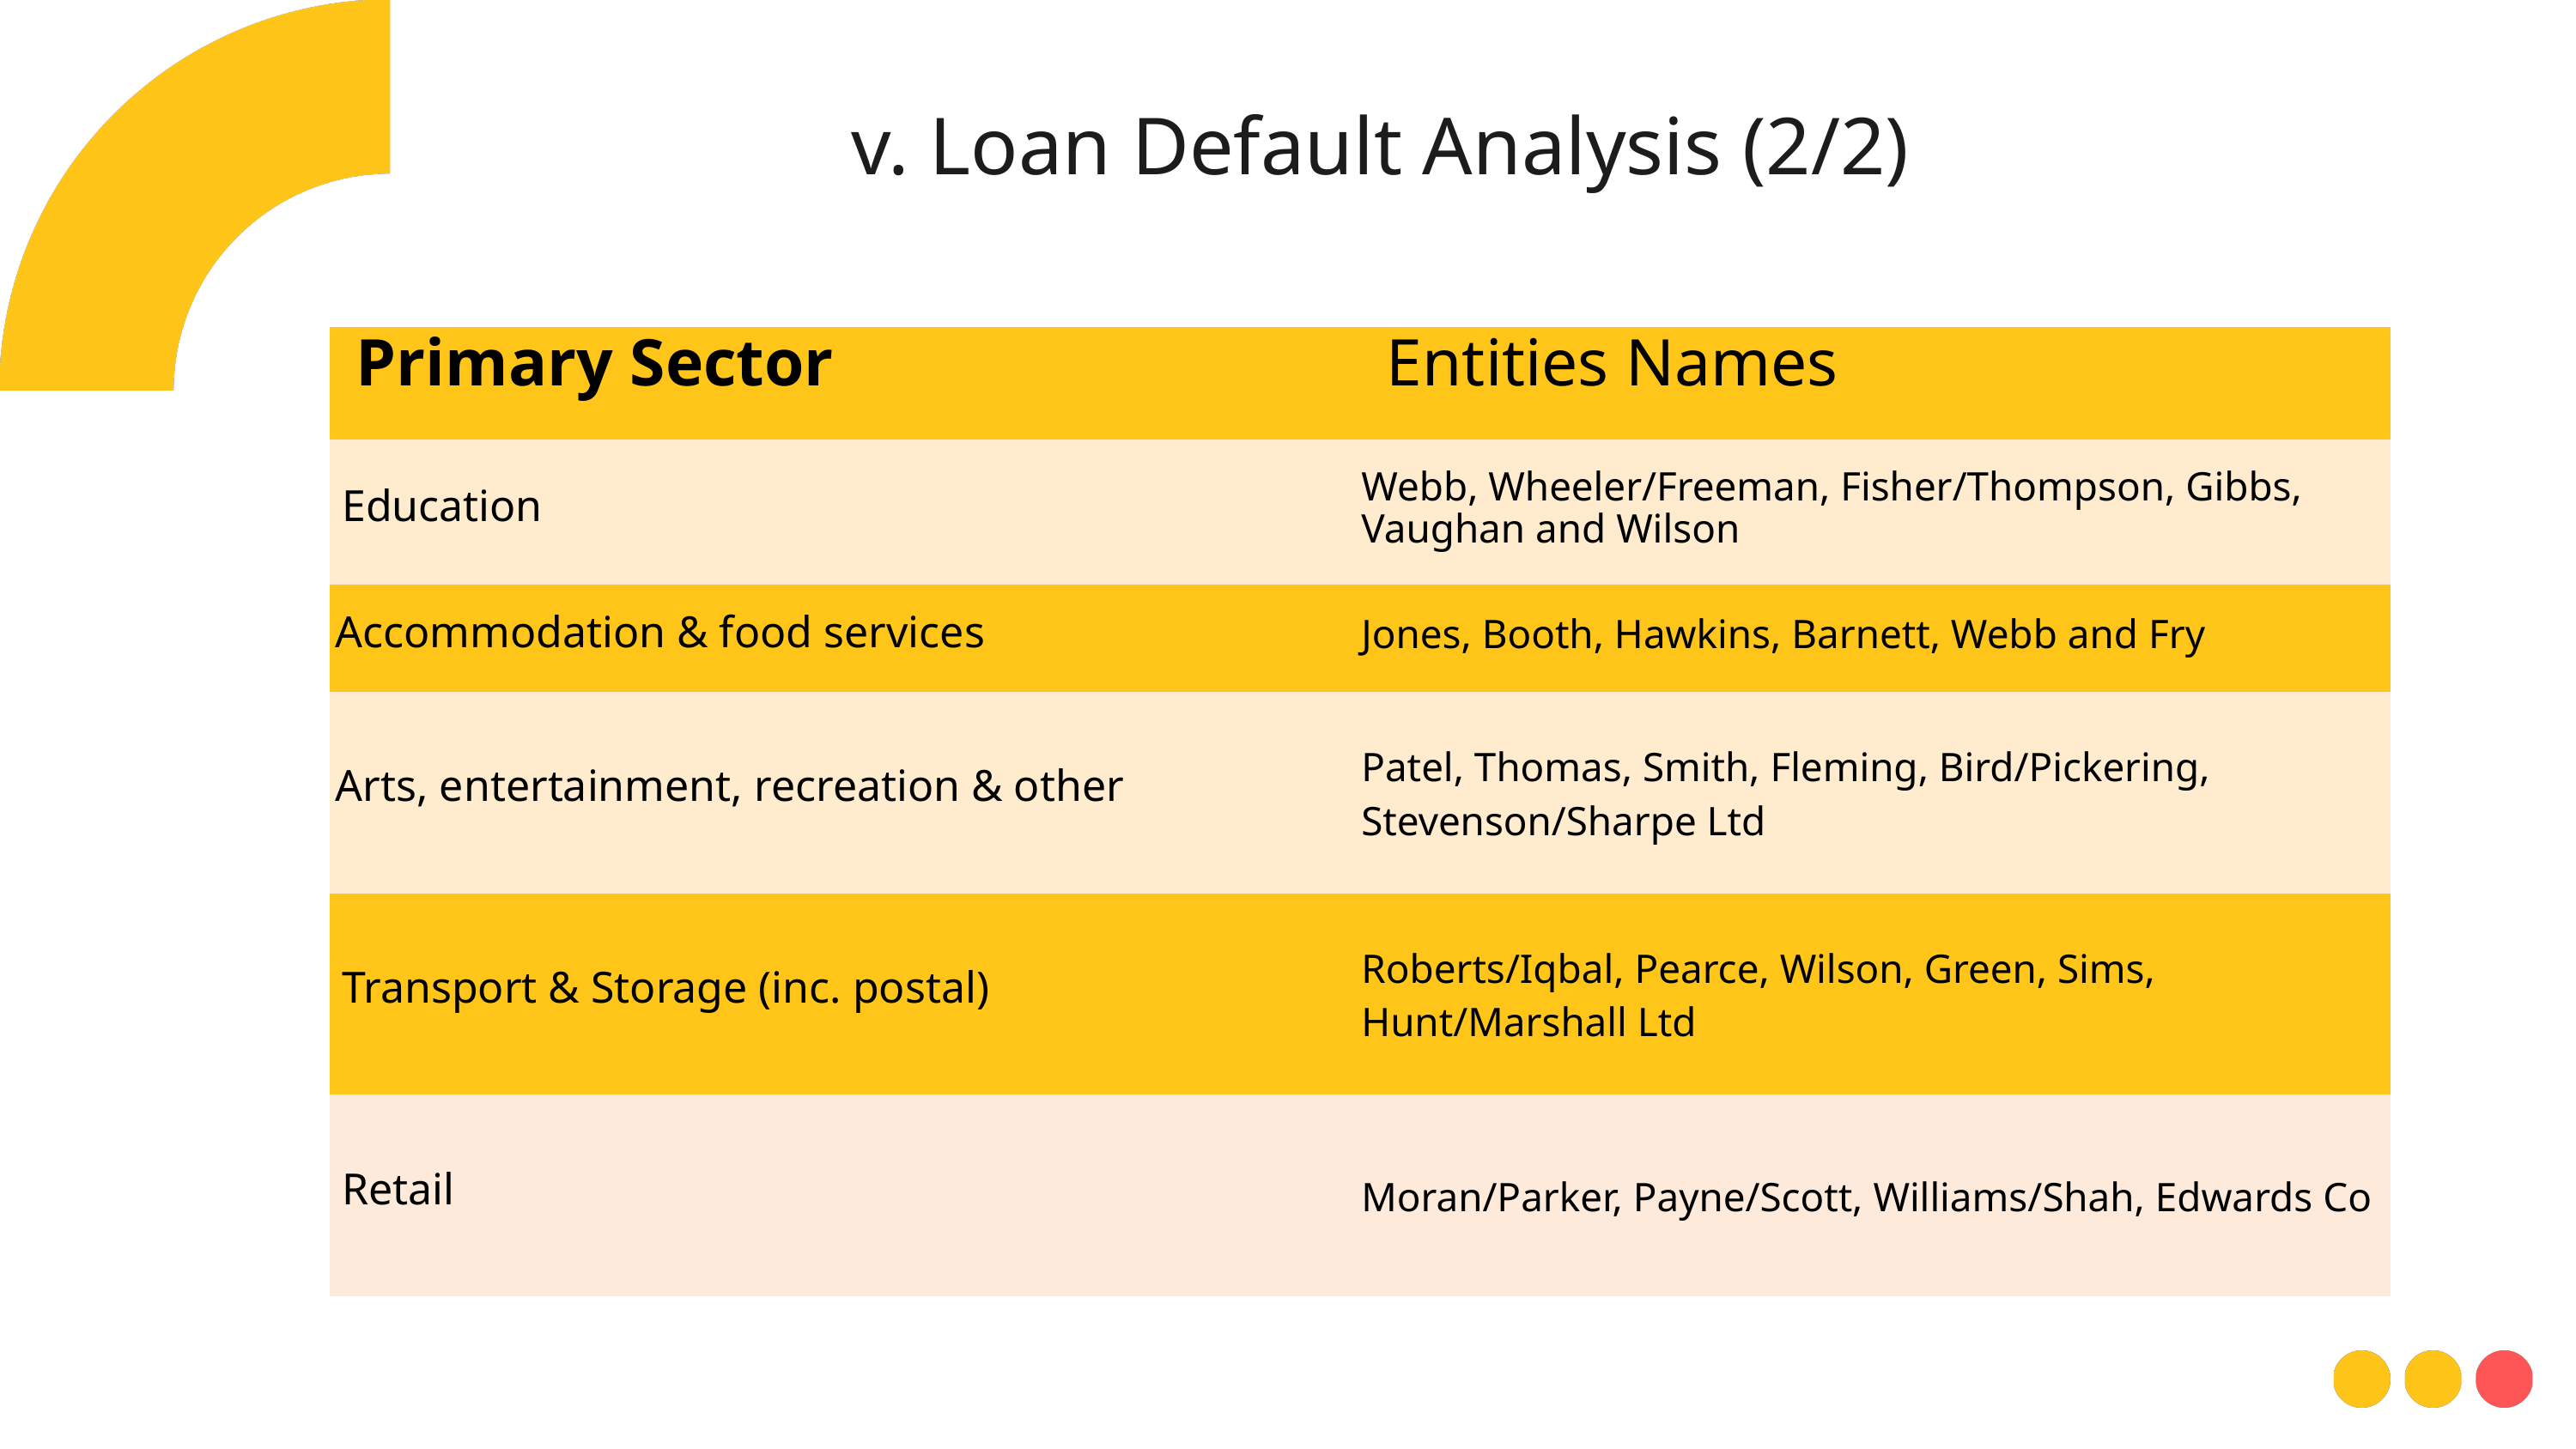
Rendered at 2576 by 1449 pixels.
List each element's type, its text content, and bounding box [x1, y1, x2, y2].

table_header Entities Names [1360, 327, 2391, 440]
text_box [0, 0, 391, 391]
table_cell Roberts/Iqbal, Pearce, Wilson, Green, Sims, Hunt/Marshall Ltd [1360, 894, 2391, 1094]
table_cell Accommodation & food services [330, 585, 1360, 692]
table_cell Retail [330, 1094, 1360, 1296]
table_header Primary Sector [330, 327, 1360, 440]
table_cell Moran/Parker, Payne/Scott, Williams/Shah, Edwards Co [1360, 1094, 2391, 1296]
table_cell Patel, Thomas, Smith, Fleming, Bird/Pickering, Stevenson/Sharpe Ltd [1360, 692, 2391, 894]
table_cell Jones, Booth, Hawkins, Barnett, Webb and Fry [1360, 585, 2391, 692]
text_box [2333, 1350, 2391, 1408]
text_box [2476, 1350, 2533, 1408]
text_box v. Loan Default Analysis (2/2) [329, 92, 2433, 290]
text_box [2404, 1350, 2462, 1408]
table_cell Arts, entertainment, recreation & other [330, 692, 1360, 894]
table_cell Webb, Wheeler/Freeman, Fisher/Thompson, Gibbs, Vaughan and Wilson [1360, 440, 2391, 585]
table_cell Transport & Storage (inc. postal) [330, 894, 1360, 1094]
table_cell Education [330, 440, 1360, 585]
